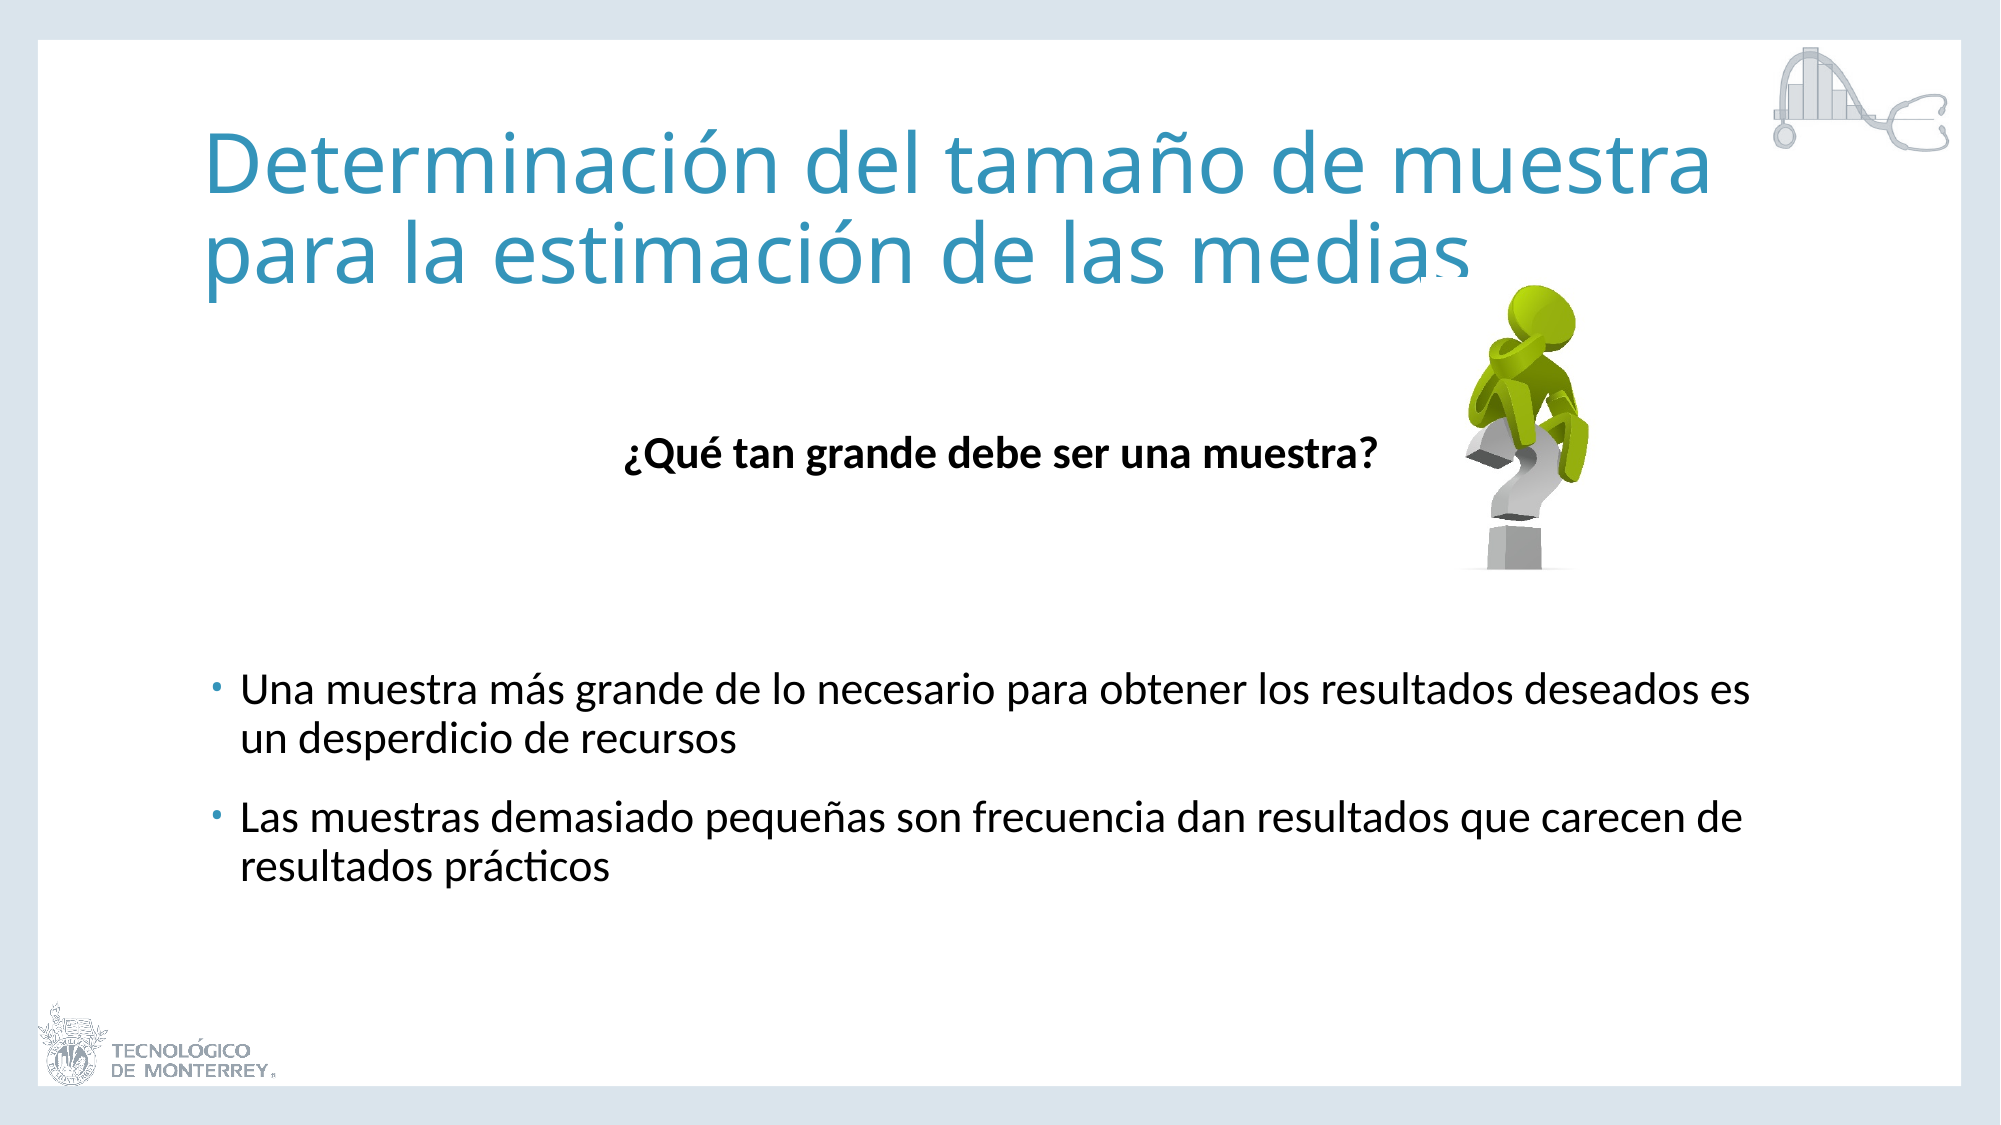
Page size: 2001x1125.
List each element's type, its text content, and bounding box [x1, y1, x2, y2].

picture [1420, 277, 1613, 577]
list ¿Qué tan grande debe ser una muestra? Una muestra más grande de lo necesario para obtener los resultados deseados es un desperdicio de recursos Las muestras demasiado pequeñas son frecuencia dan resultados que carecen de resultados prácticos [187, 337, 1808, 1000]
title Determinación del tamaño de muestra para la estimación de las medias [187, 99, 1808, 323]
